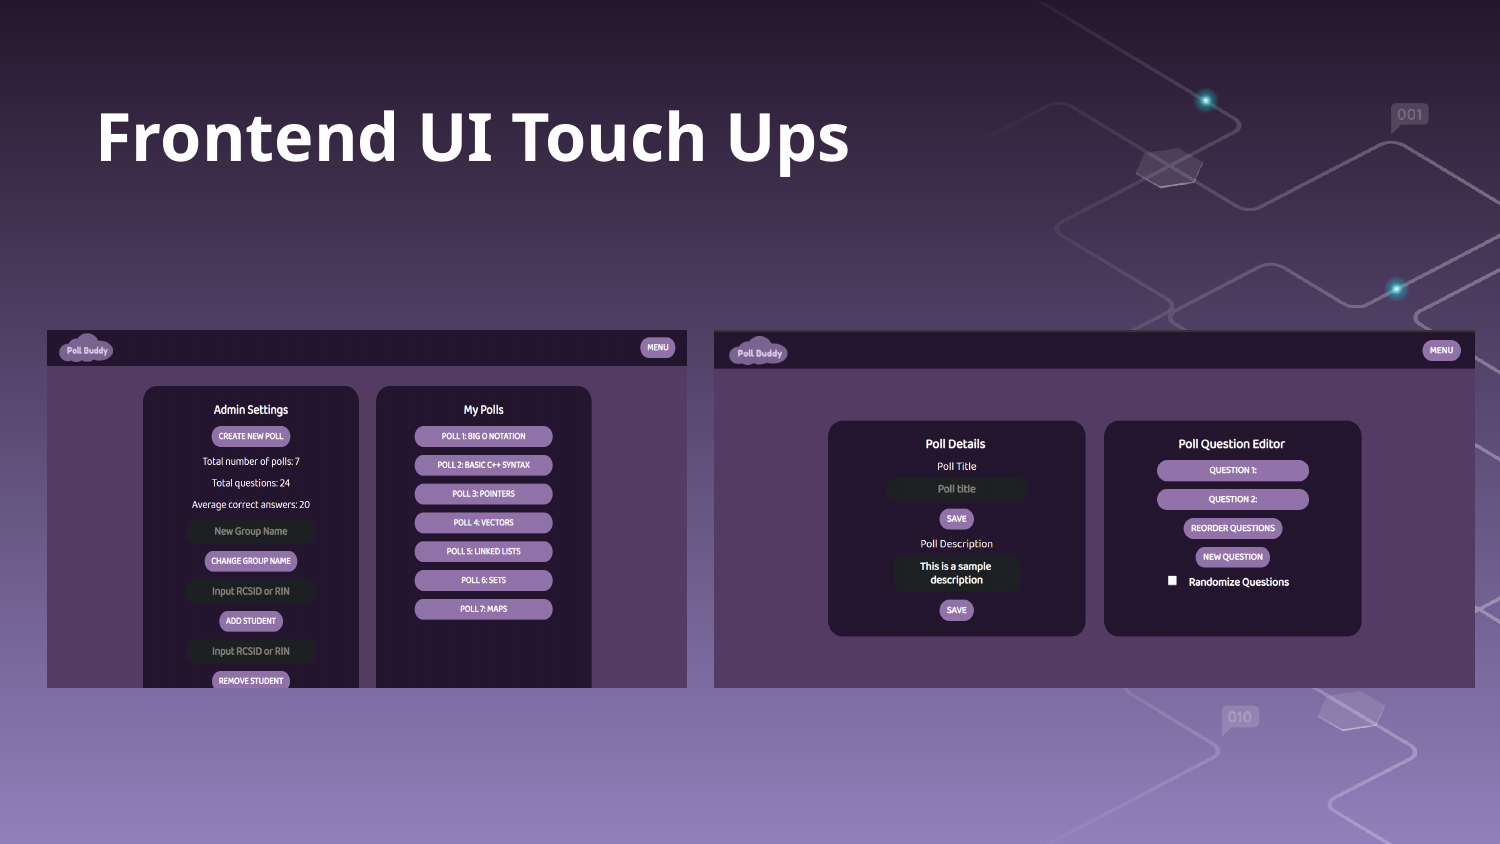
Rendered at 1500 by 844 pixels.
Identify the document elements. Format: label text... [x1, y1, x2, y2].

title Frontend UI Touch Ups [95, 33, 1321, 175]
picture [0, 0, 1500, 844]
